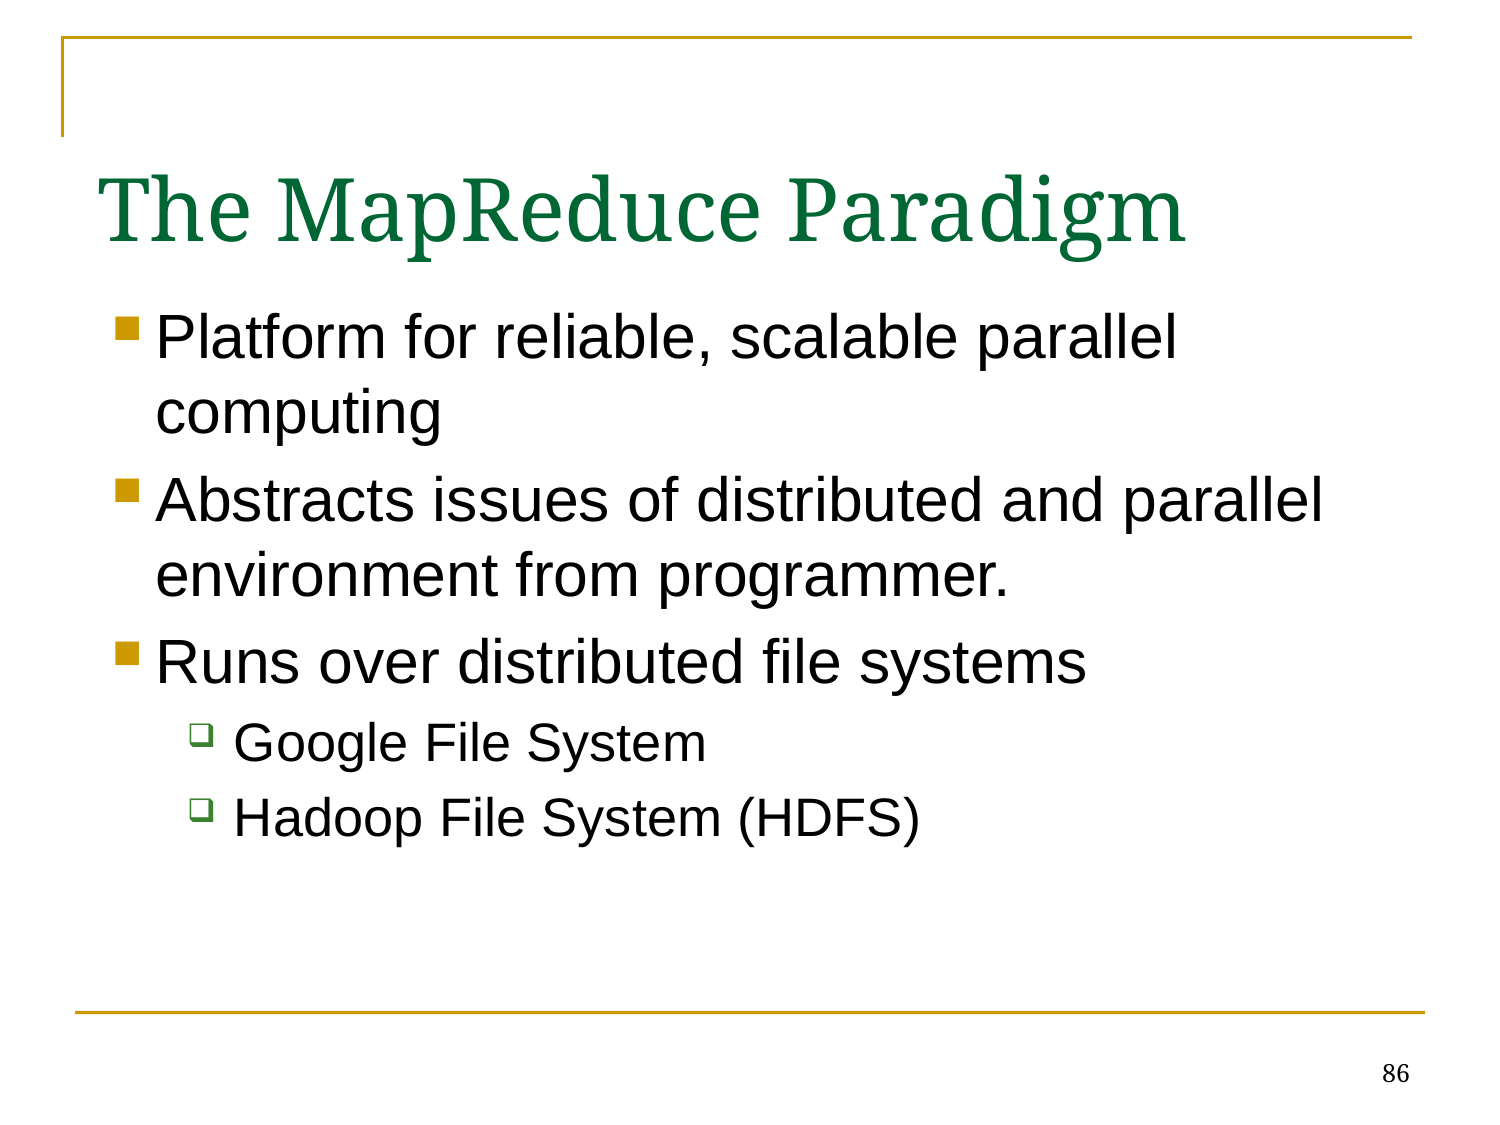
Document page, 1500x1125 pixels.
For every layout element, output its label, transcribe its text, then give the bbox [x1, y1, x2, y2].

slide_number 86 [1074, 1024, 1425, 1100]
title The MapReduce Paradigm [82, 93, 1425, 267]
list Platform for reliable, scalable parallel computing Abstracts issues of distributed and parallel environment from programmer. Runs over distributed file systems Google File System Hadoop File System (HDFS) [82, 281, 1425, 956]
